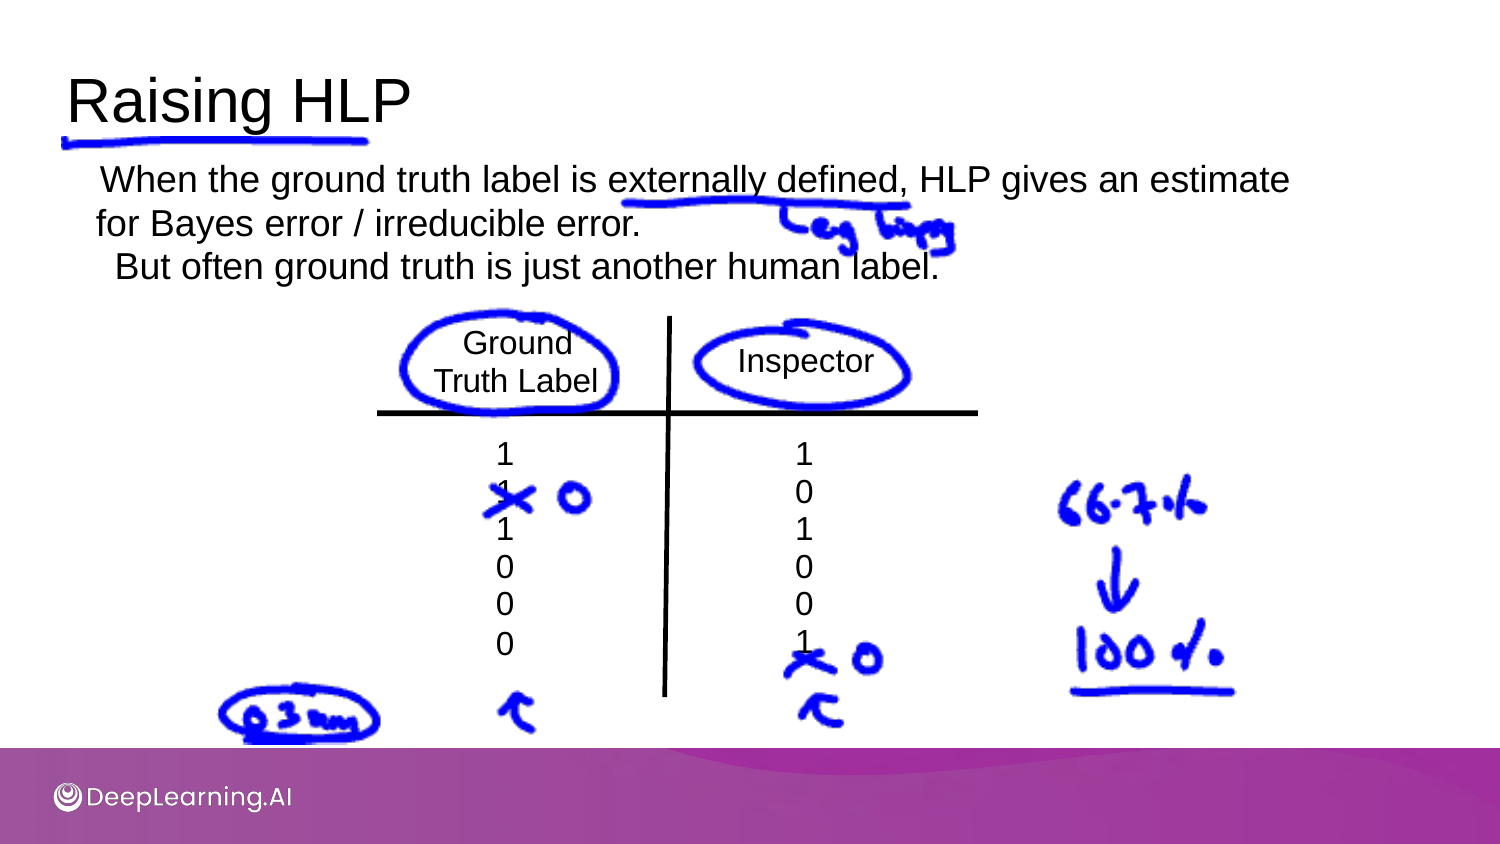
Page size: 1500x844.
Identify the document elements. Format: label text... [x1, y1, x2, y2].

text_box [61, 136, 1237, 745]
picture [0, 748, 1500, 844]
title Raising HLP [64, 58, 416, 136]
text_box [101, 307, 378, 731]
text_box When the ground truth label is externally defined, HLP gives an estimate for Bayes error / irreducible error. But often ground truth is just another human label. [1237, 152, 1302, 287]
